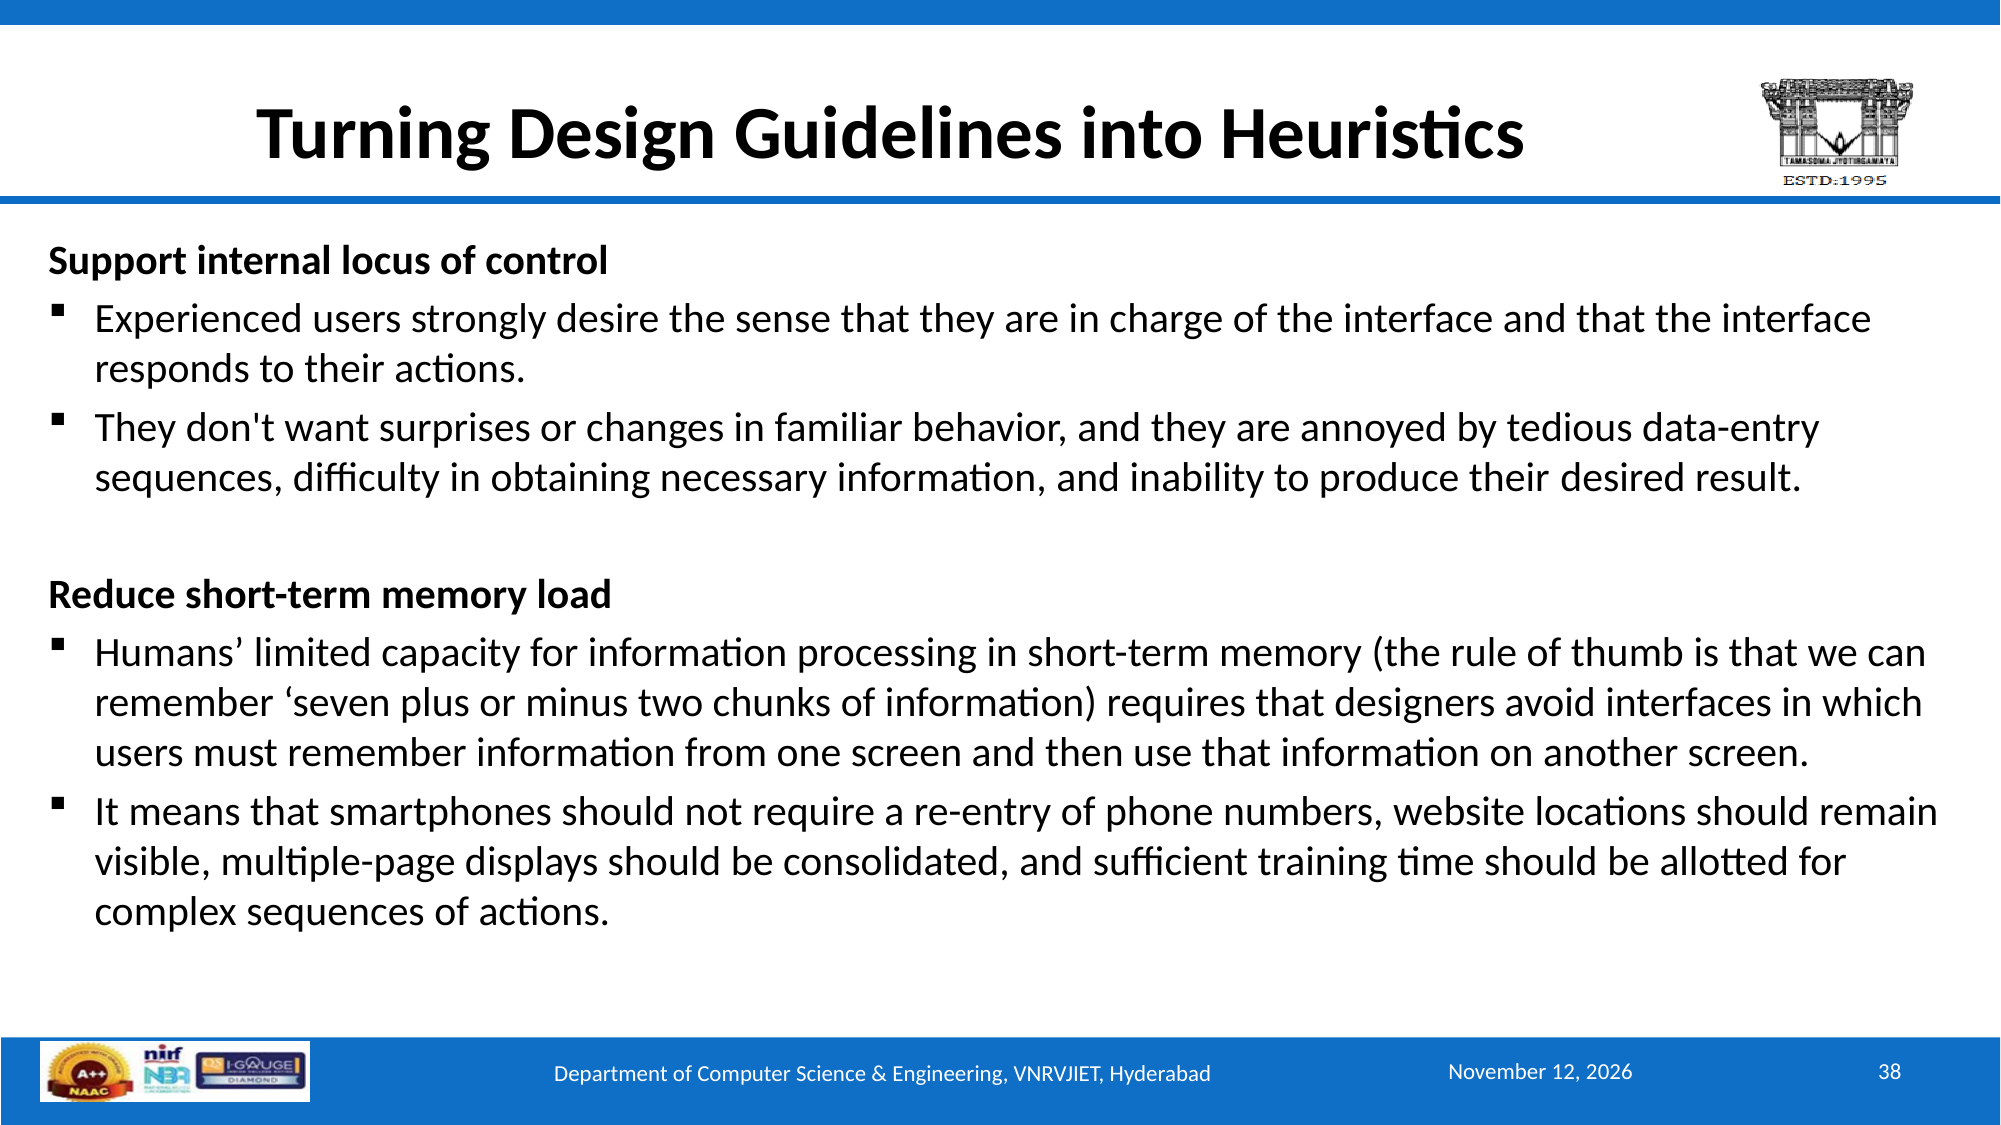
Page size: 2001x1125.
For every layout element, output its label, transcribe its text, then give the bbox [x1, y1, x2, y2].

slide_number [1433, 1040, 1734, 1100]
title Turning Design Guidelines into Heuristics [33, 57, 1750, 200]
picture [40, 1041, 310, 1102]
footer Department of Computer Science & Engineering, VNRVJIET, Hyderabad [333, 1041, 1434, 1102]
list Support internal locus of control Experienced users strongly desire the sense that they are in charge of the interface and that the interface responds to their actions. They don't want surprises or changes in familiar behavior, and they are annoyed by tedious data-entry sequences, difficulty in obtaining necessary information, and inability to produce their desired result. Reduce short-term memory load Humans’ limited capacity for information processing in short-term memory (the rule of thumb is that we can remember ‘seven plus or minus two chunks of information) requires that designers avoid interfaces in which users must remember information from one screen and then use that information on another screen. It means that smartphones should not require a re-entry of phone numbers, website locations should remain visible, multiple-page displays should be consolidated, and sufficient training time should be allotted for complex sequences of actions. [33, 224, 1963, 1013]
picture [1750, 70, 1934, 194]
slide_number 38 [1749, 1040, 1917, 1100]
